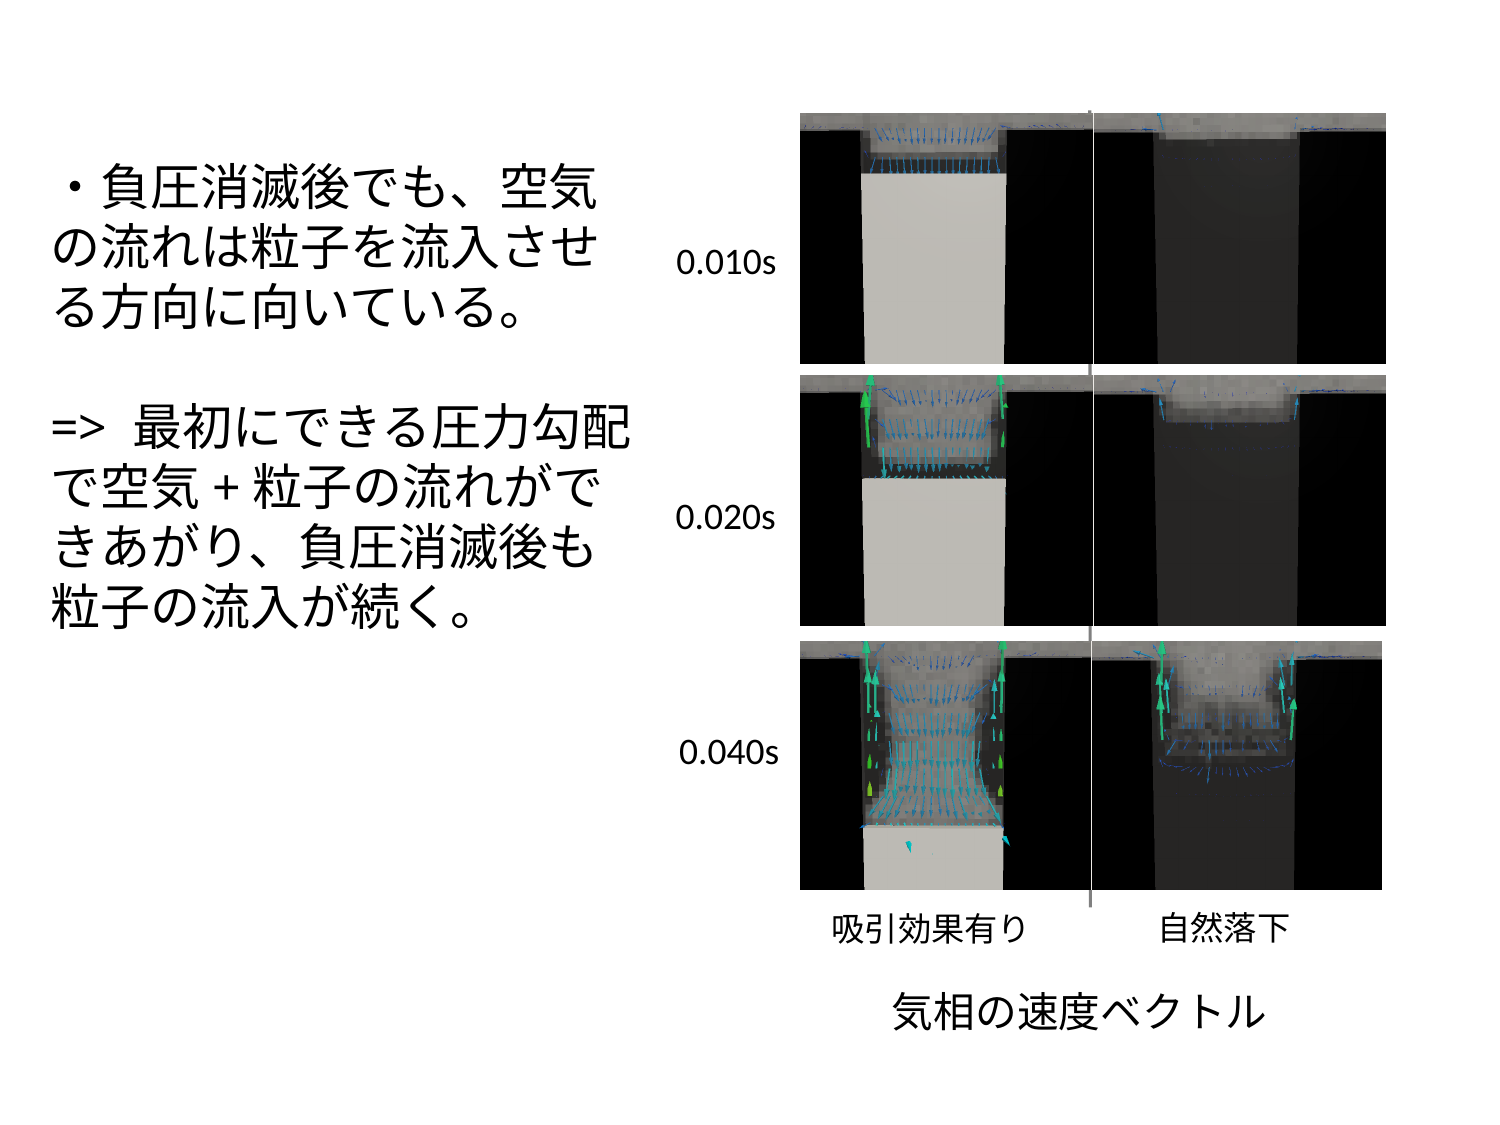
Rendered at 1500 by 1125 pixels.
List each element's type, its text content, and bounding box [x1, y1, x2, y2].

text_box 0.020s [660, 484, 797, 545]
picture [800, 375, 1386, 626]
picture [800, 113, 1386, 364]
text_box 0.040s [664, 719, 800, 780]
text_box 吸引効果有り [797, 905, 1066, 952]
text_box ・負圧消滅後でも、空気の流れは粒子を流入させる方向に向いている。 => 最初にできる圧力勾配で空気+粒子の流れができあがり、負圧消滅後も粒子の流入が続く。 [35, 147, 648, 643]
text_box 気相の速度ベクトル [786, 978, 1374, 1044]
picture [800, 641, 1382, 890]
text_box 自然落下 [1089, 904, 1358, 950]
text_box 0.010s [661, 229, 798, 290]
